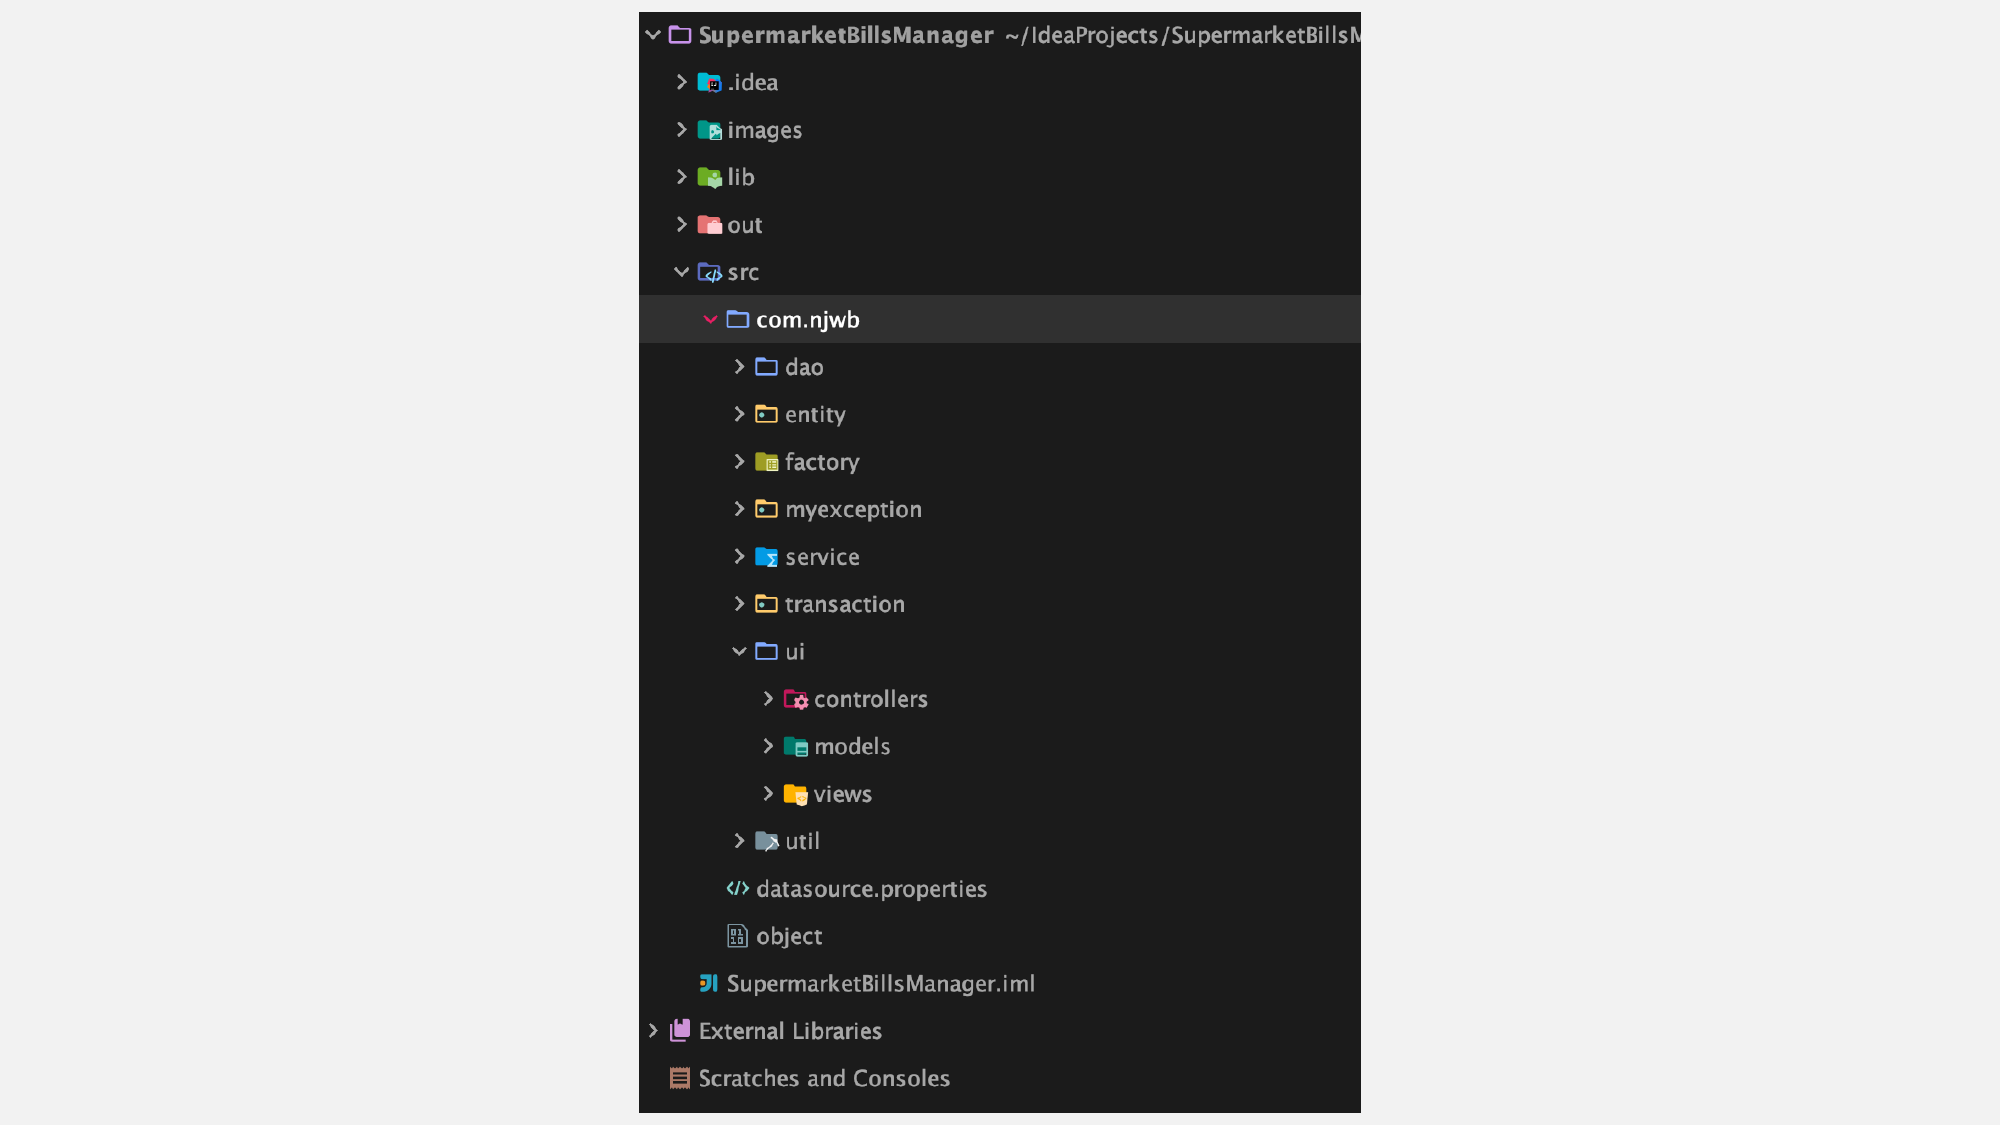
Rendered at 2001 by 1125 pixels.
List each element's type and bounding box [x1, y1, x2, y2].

picture [639, 12, 1361, 1113]
